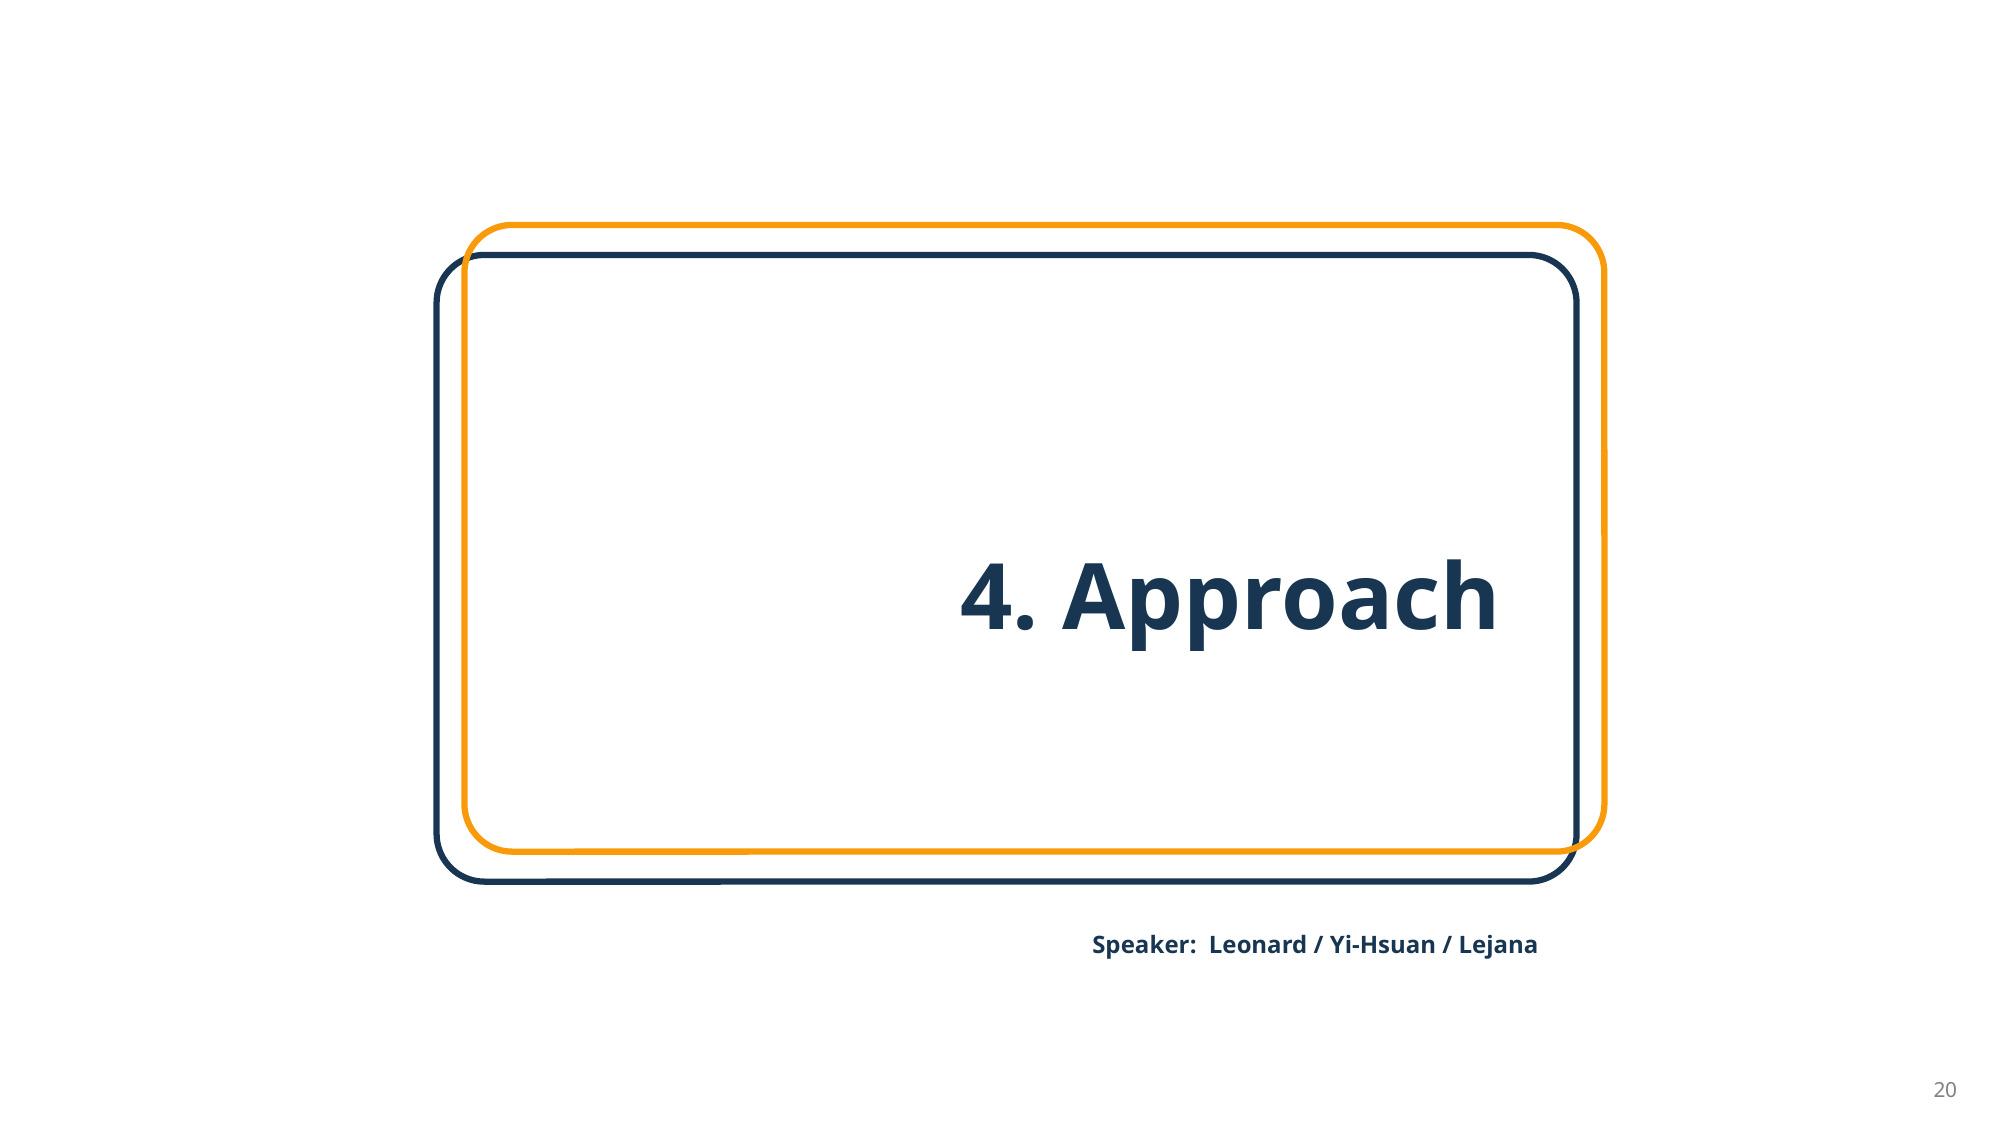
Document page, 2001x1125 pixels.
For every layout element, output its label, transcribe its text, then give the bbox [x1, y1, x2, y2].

slide_number 20 [1918, 1068, 1984, 1100]
text_box [435, 257, 1575, 883]
text_box [463, 223, 1606, 853]
title 4. Approach [414, 149, 1517, 1050]
text_box Speaker: Leonard / Yi-Hsuan / Lejana [1006, 895, 1625, 966]
